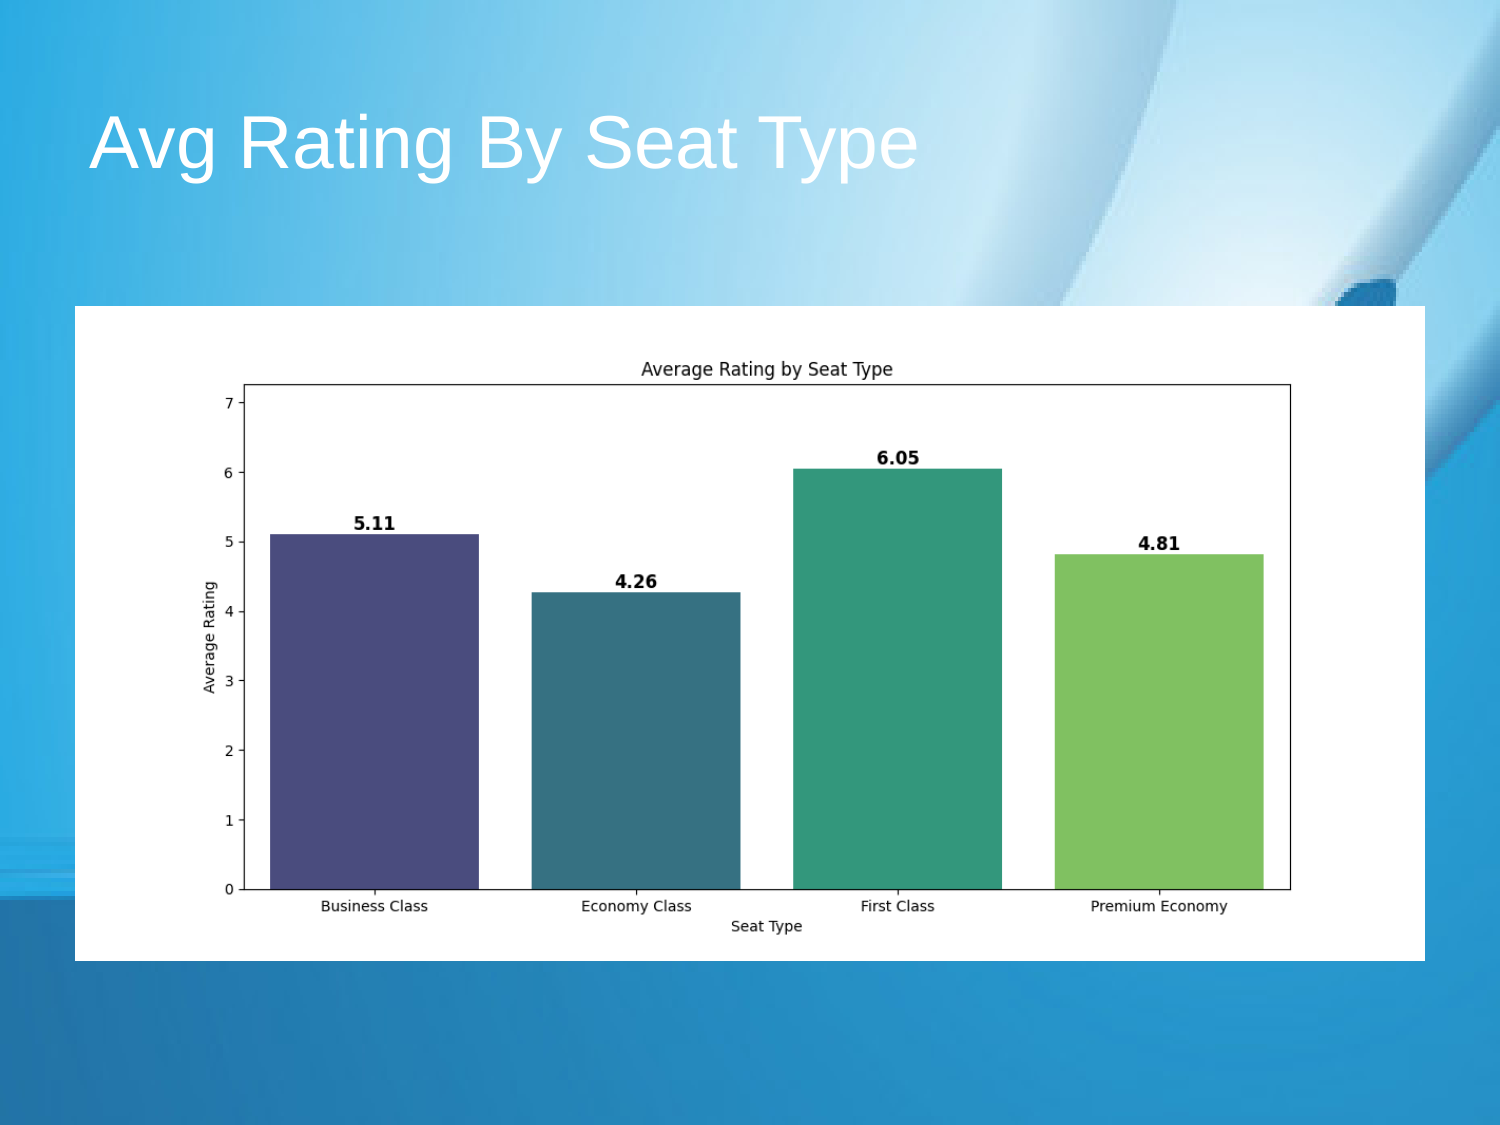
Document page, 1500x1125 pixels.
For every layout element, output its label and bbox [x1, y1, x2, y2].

picture [0, 0, 1500, 1125]
list [74, 306, 1425, 961]
